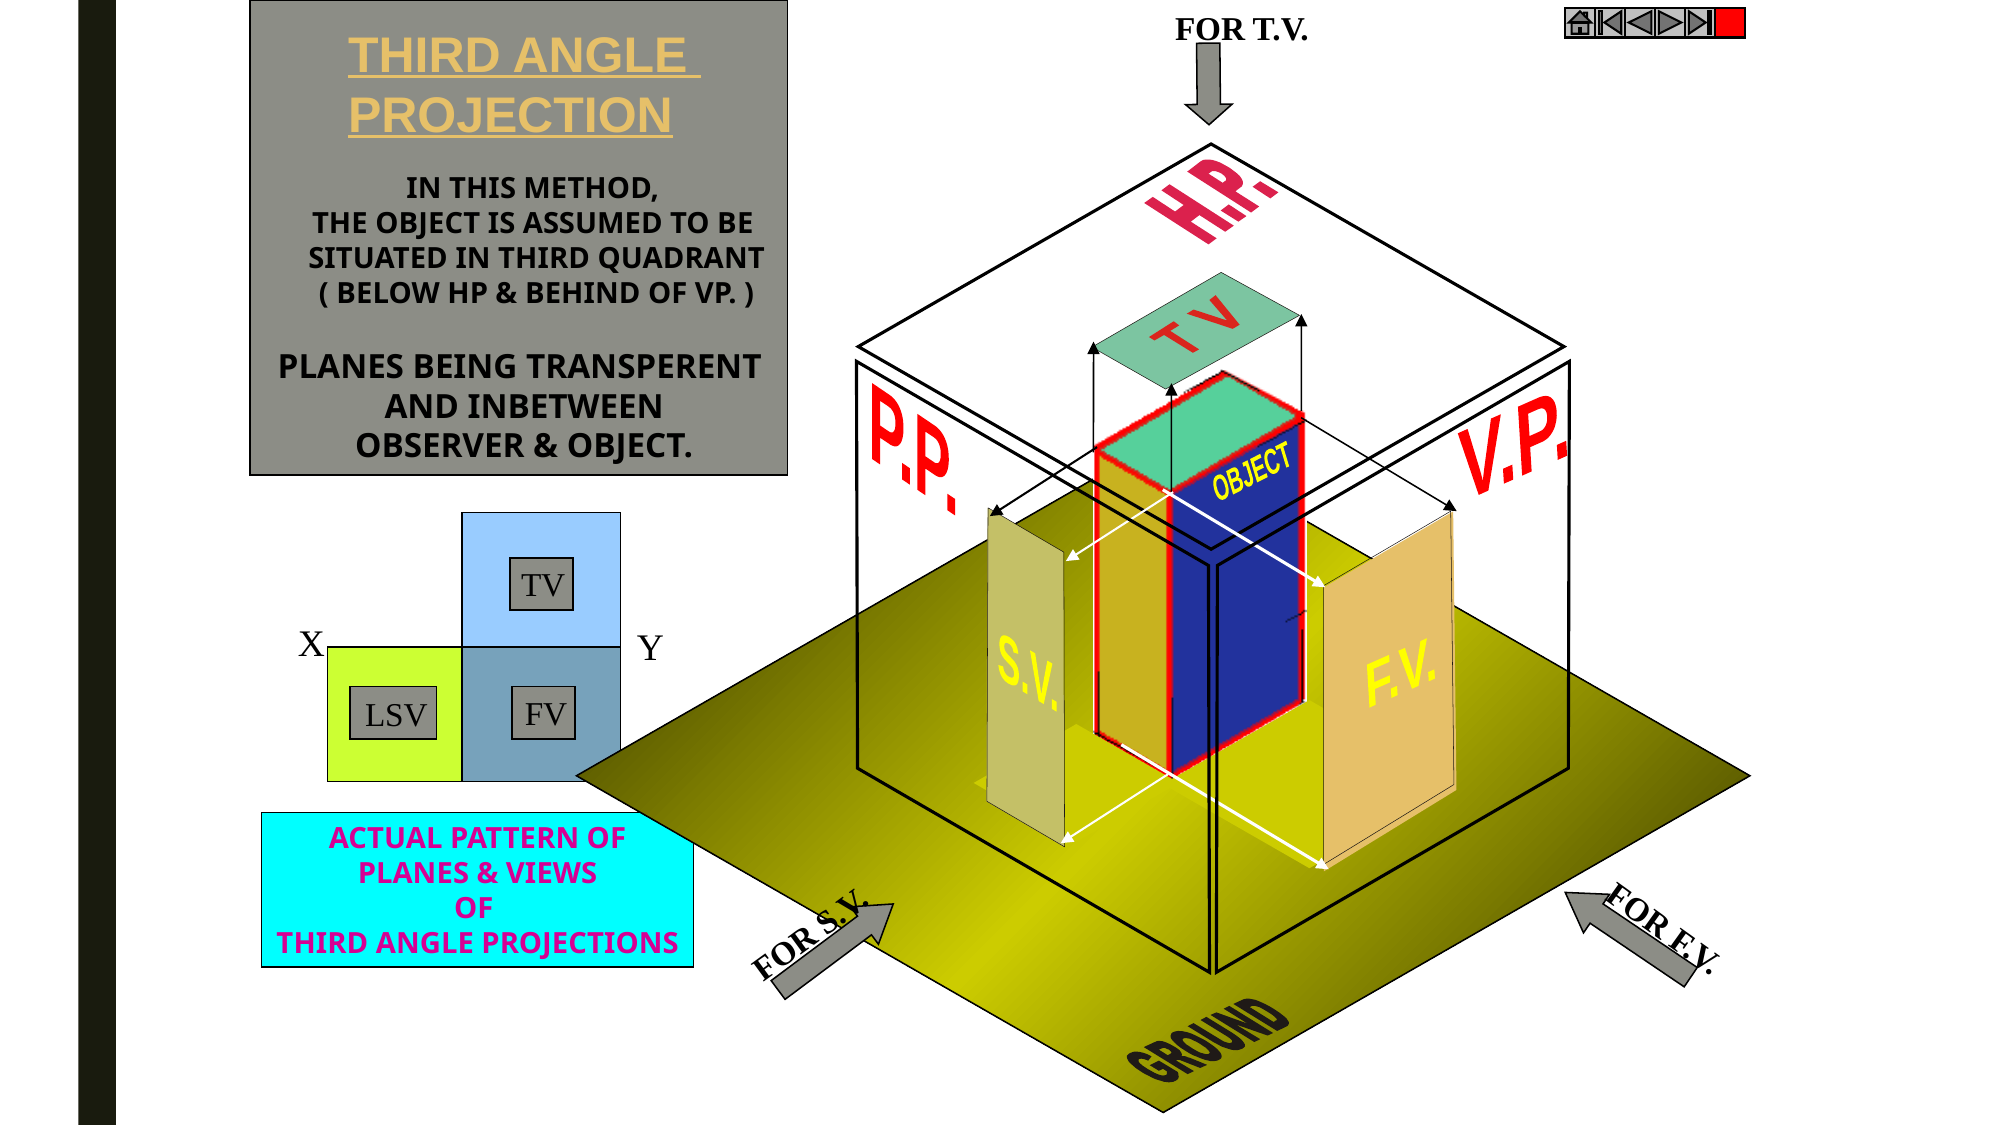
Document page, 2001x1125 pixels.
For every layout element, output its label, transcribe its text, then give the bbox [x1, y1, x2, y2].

text_box [576, 614, 1750, 1113]
text_box [858, 183, 1564, 413]
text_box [1093, 313, 1302, 447]
text_box IN THIS METHOD, THE OBJECT IS ASSUMED TO BE SITUATED IN THIRD QUADRANT ( BELOW HP & BEHIND OF VP. ) [293, 162, 780, 318]
text_box LSV [350, 685, 443, 741]
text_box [1142, 156, 1281, 249]
text_box PLANES BEING TRANSPERENT AND INBETWEEN OBSERVER & OBJECT. [262, 337, 786, 472]
text_box TV [506, 555, 581, 611]
text_box X [283, 611, 340, 672]
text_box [989, 447, 1121, 844]
text_box [461, 512, 621, 648]
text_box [1552, 899, 1750, 959]
text_box [249, 0, 788, 475]
text_box Y [622, 615, 679, 676]
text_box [725, 904, 908, 971]
text_box FV [510, 684, 583, 739]
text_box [1145, 292, 1243, 363]
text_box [1565, 7, 1745, 38]
text_box ACTUAL PATTERN OF PLANES & VIEWS OF THIRD ANGLE PROJECTIONS [261, 812, 694, 967]
text_box THIRD ANGLE PROJECTION [333, 15, 717, 150]
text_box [973, 369, 1121, 869]
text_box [1124, 997, 1291, 1088]
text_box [1302, 369, 1456, 417]
text_box [1216, 870, 1390, 973]
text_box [1156, 0, 1328, 125]
text_box [1190, 143, 1233, 156]
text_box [1091, 272, 1300, 390]
text_box [1031, 869, 1210, 973]
text_box [327, 647, 461, 782]
text_box [1457, 361, 1570, 833]
text_box [461, 648, 621, 782]
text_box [986, 507, 1065, 847]
text_box [856, 361, 973, 836]
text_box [1121, 417, 1457, 870]
